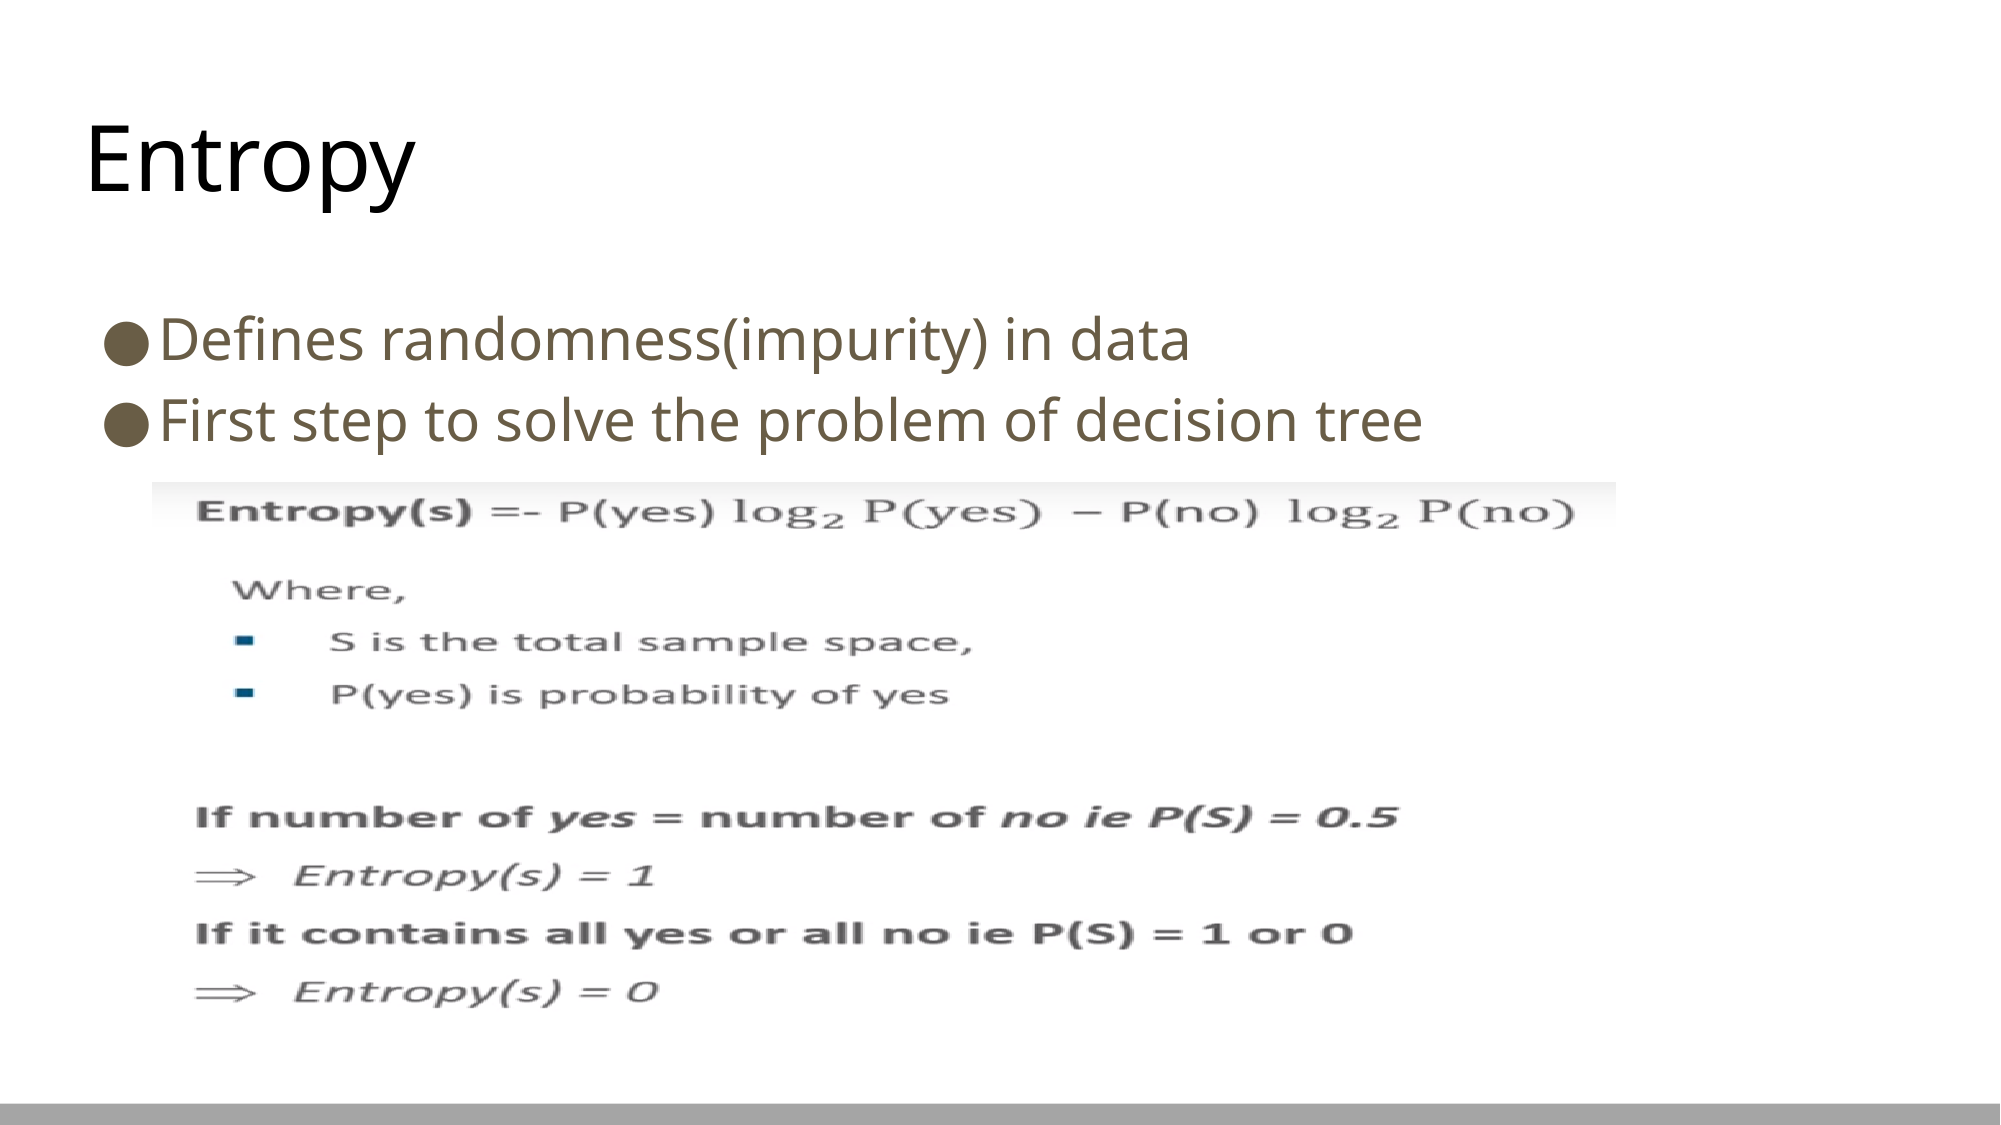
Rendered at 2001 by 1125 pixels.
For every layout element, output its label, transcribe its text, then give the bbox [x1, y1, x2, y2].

title Entropy [68, 97, 1932, 252]
list Defines randomness(impurity) in data First step to solve the problem of decision tree [68, 276, 1932, 1000]
picture [152, 482, 1616, 1025]
